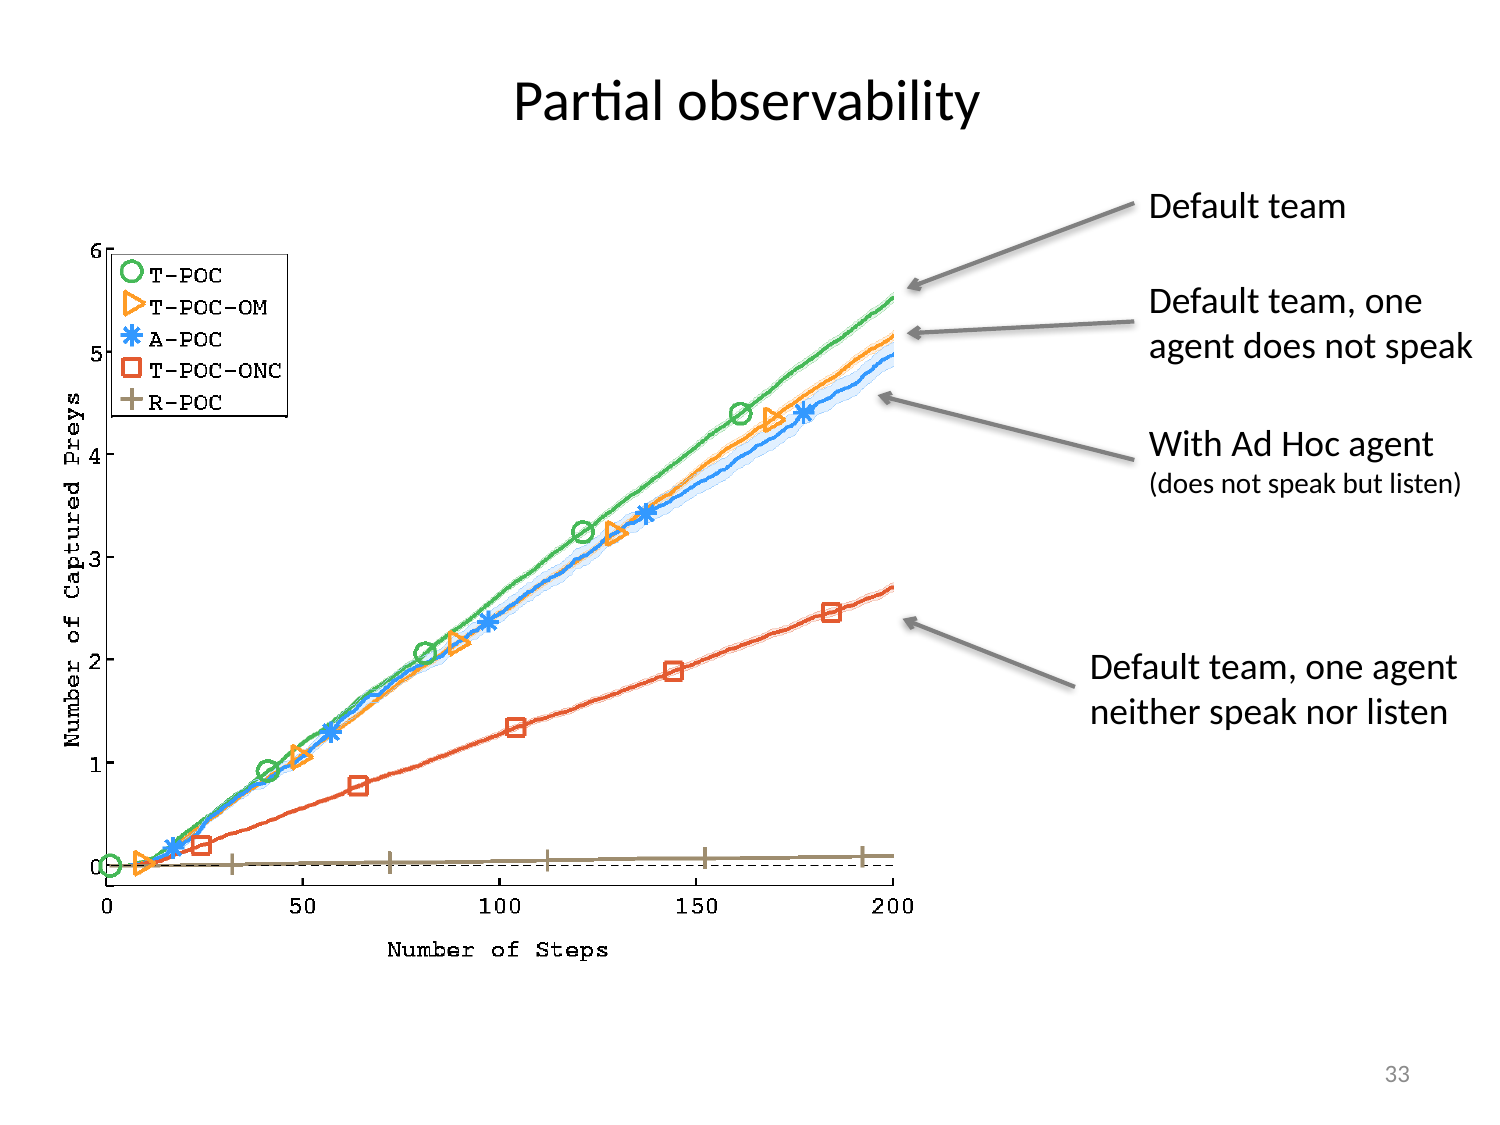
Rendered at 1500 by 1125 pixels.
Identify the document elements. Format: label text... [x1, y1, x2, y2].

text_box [902, 618, 1076, 688]
picture [0, 190, 989, 971]
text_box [877, 394, 1135, 461]
slide_number 33 [1074, 1042, 1425, 1103]
text_box With Ad Hoc agent (does not speak but listen) [1134, 411, 1500, 507]
text_box Default team, one agent does not speak [1134, 269, 1500, 374]
text_box Default team, one agent neither speak nor listen [1074, 634, 1500, 740]
text_box Default team [1134, 173, 1500, 233]
text_box Partial observability [221, 54, 1274, 140]
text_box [906, 203, 1135, 289]
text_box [906, 321, 1135, 334]
